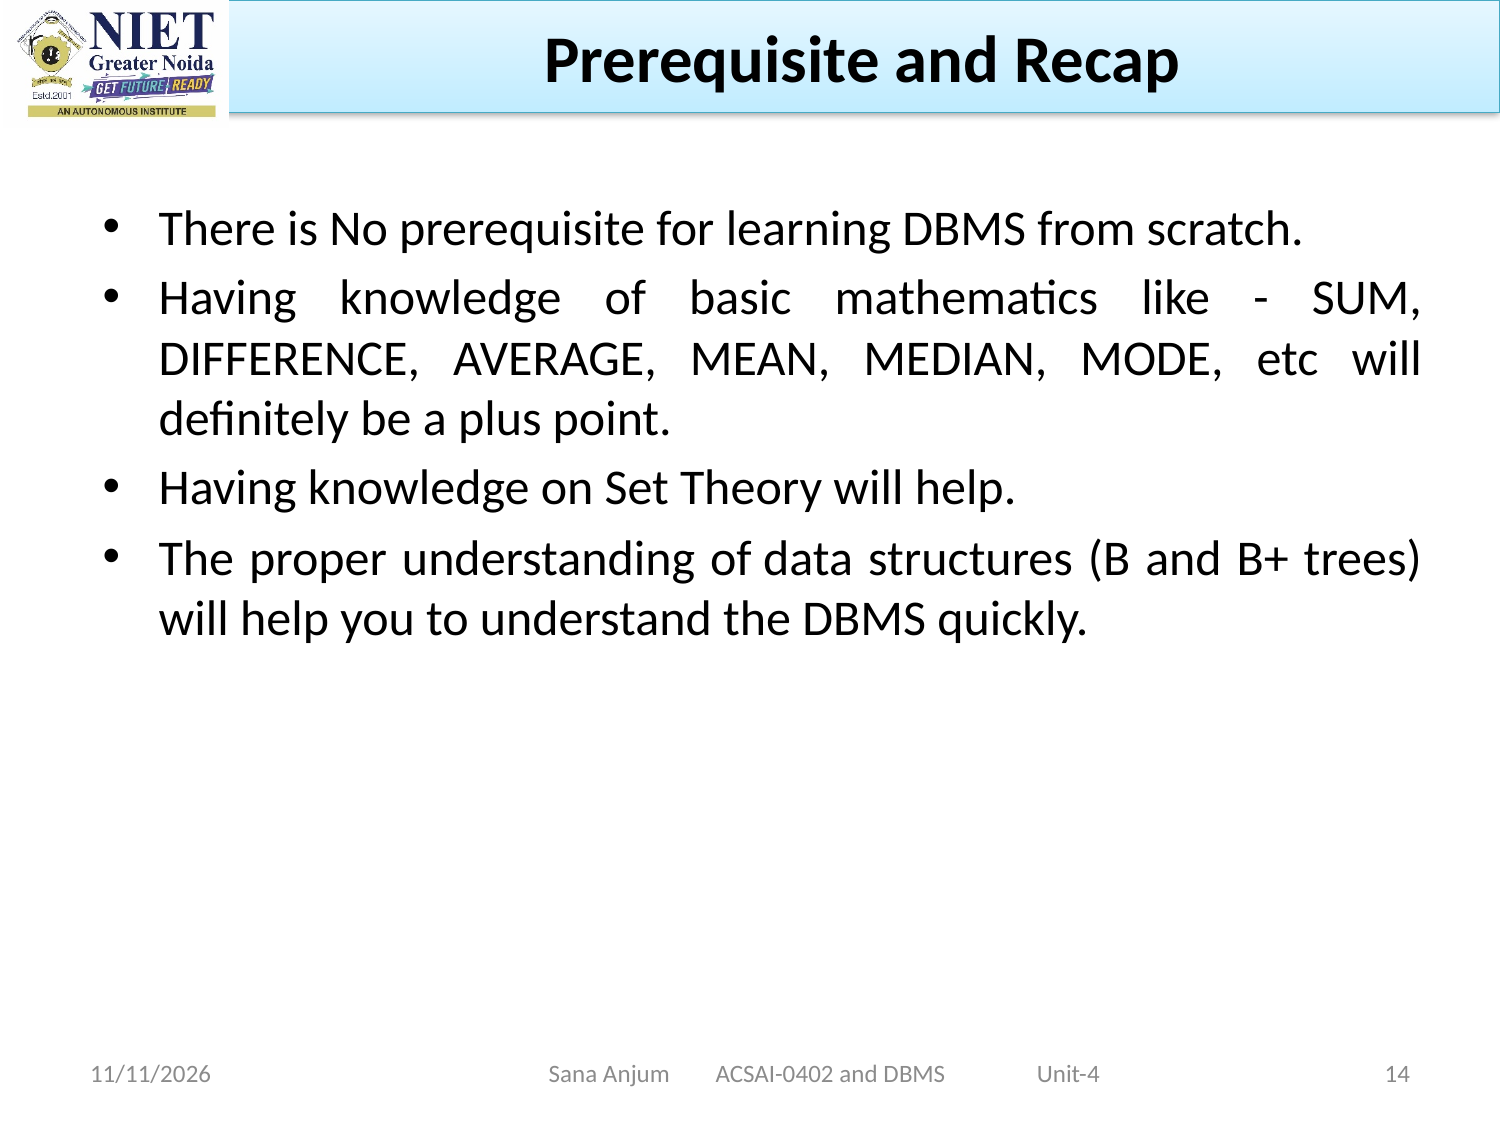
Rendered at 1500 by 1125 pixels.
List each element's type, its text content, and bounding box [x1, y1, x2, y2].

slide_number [75, 1042, 412, 1103]
slide_number 14 [1074, 1042, 1425, 1103]
list There is No prerequisite for learning DBMS from scratch. Having knowledge of basic mathematics like - SUM, DIFFERENCE, AVERAGE, MEAN, MEDIAN, MODE, etc will definitely be a plus point. Having knowledge on Set Theory will help. The proper understanding of data structures (B and B+ trees) will help you to understand the DBMS quickly. [87, 187, 1438, 930]
footer Sana Anjum ACSAI-0402 and DBMS Unit-4 [412, 1042, 1074, 1103]
picture [3, 0, 229, 128]
text_box Prerequisite and Recap [229, 0, 1500, 113]
